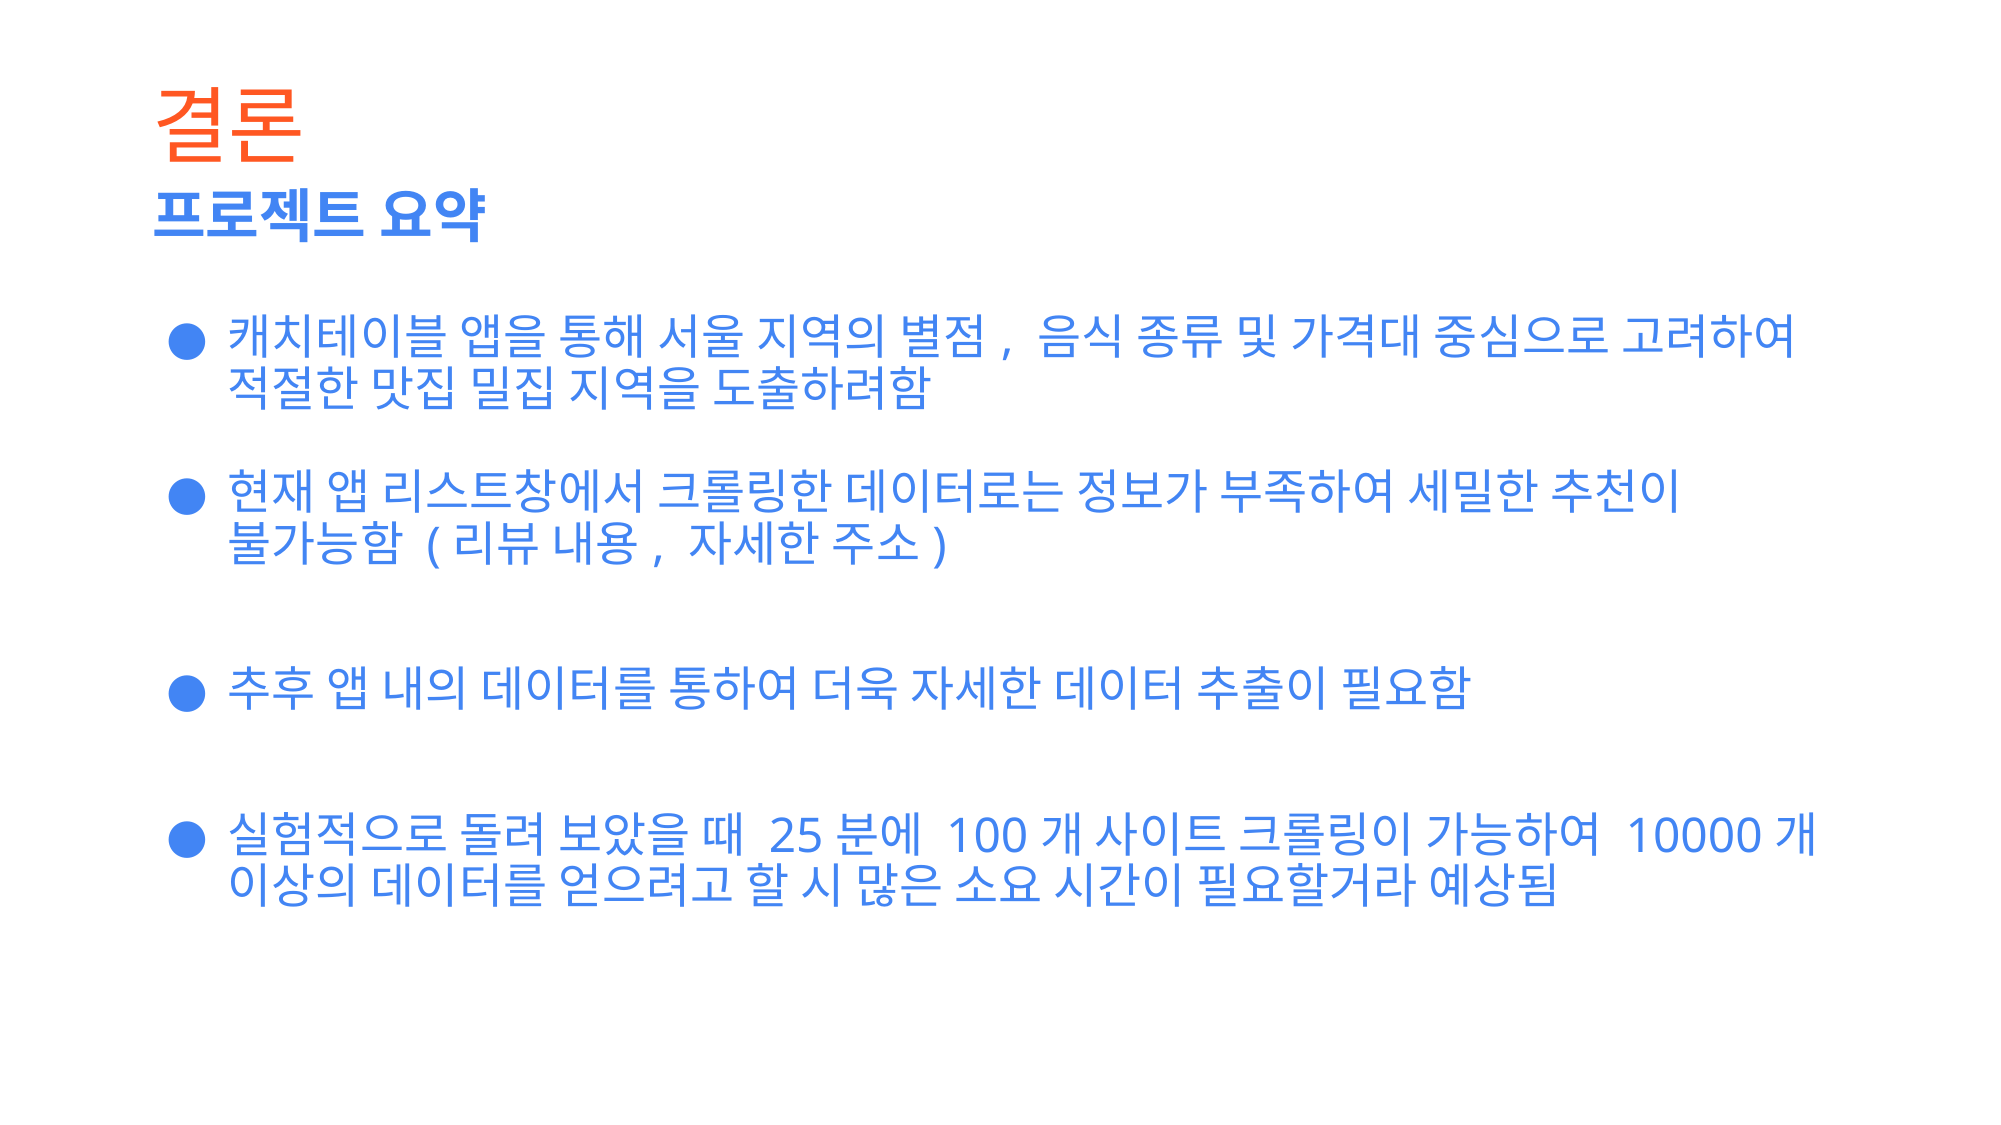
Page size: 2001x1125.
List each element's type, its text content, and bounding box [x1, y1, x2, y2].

title 결론 [137, 20, 1863, 179]
list 프로젝트 요약 캐치테이블 앱을 통해 서울 지역의 별점, 음식 종류 및 가격대 중심으로 고려하여 적절한 맛집 밀집 지역을 도출하려함 현재 앱 리스트창에서 크롤링한 데이터로는 정보가 부족하여 세밀한 추천이 불가능함 (리뷰 내용, 자세한 주소) 추후 앱 내의 데이터를 통하여 더욱 자세한 데이터 추출이 필요함 실험적으로 돌려 보았을 때 25분에 100개 사이트 크롤링이 가능하여 10000개 이상의 데이터를 얻으려고 할 시 많은 소요 시간이 필요할거라 예상됨 [137, 179, 1863, 1108]
